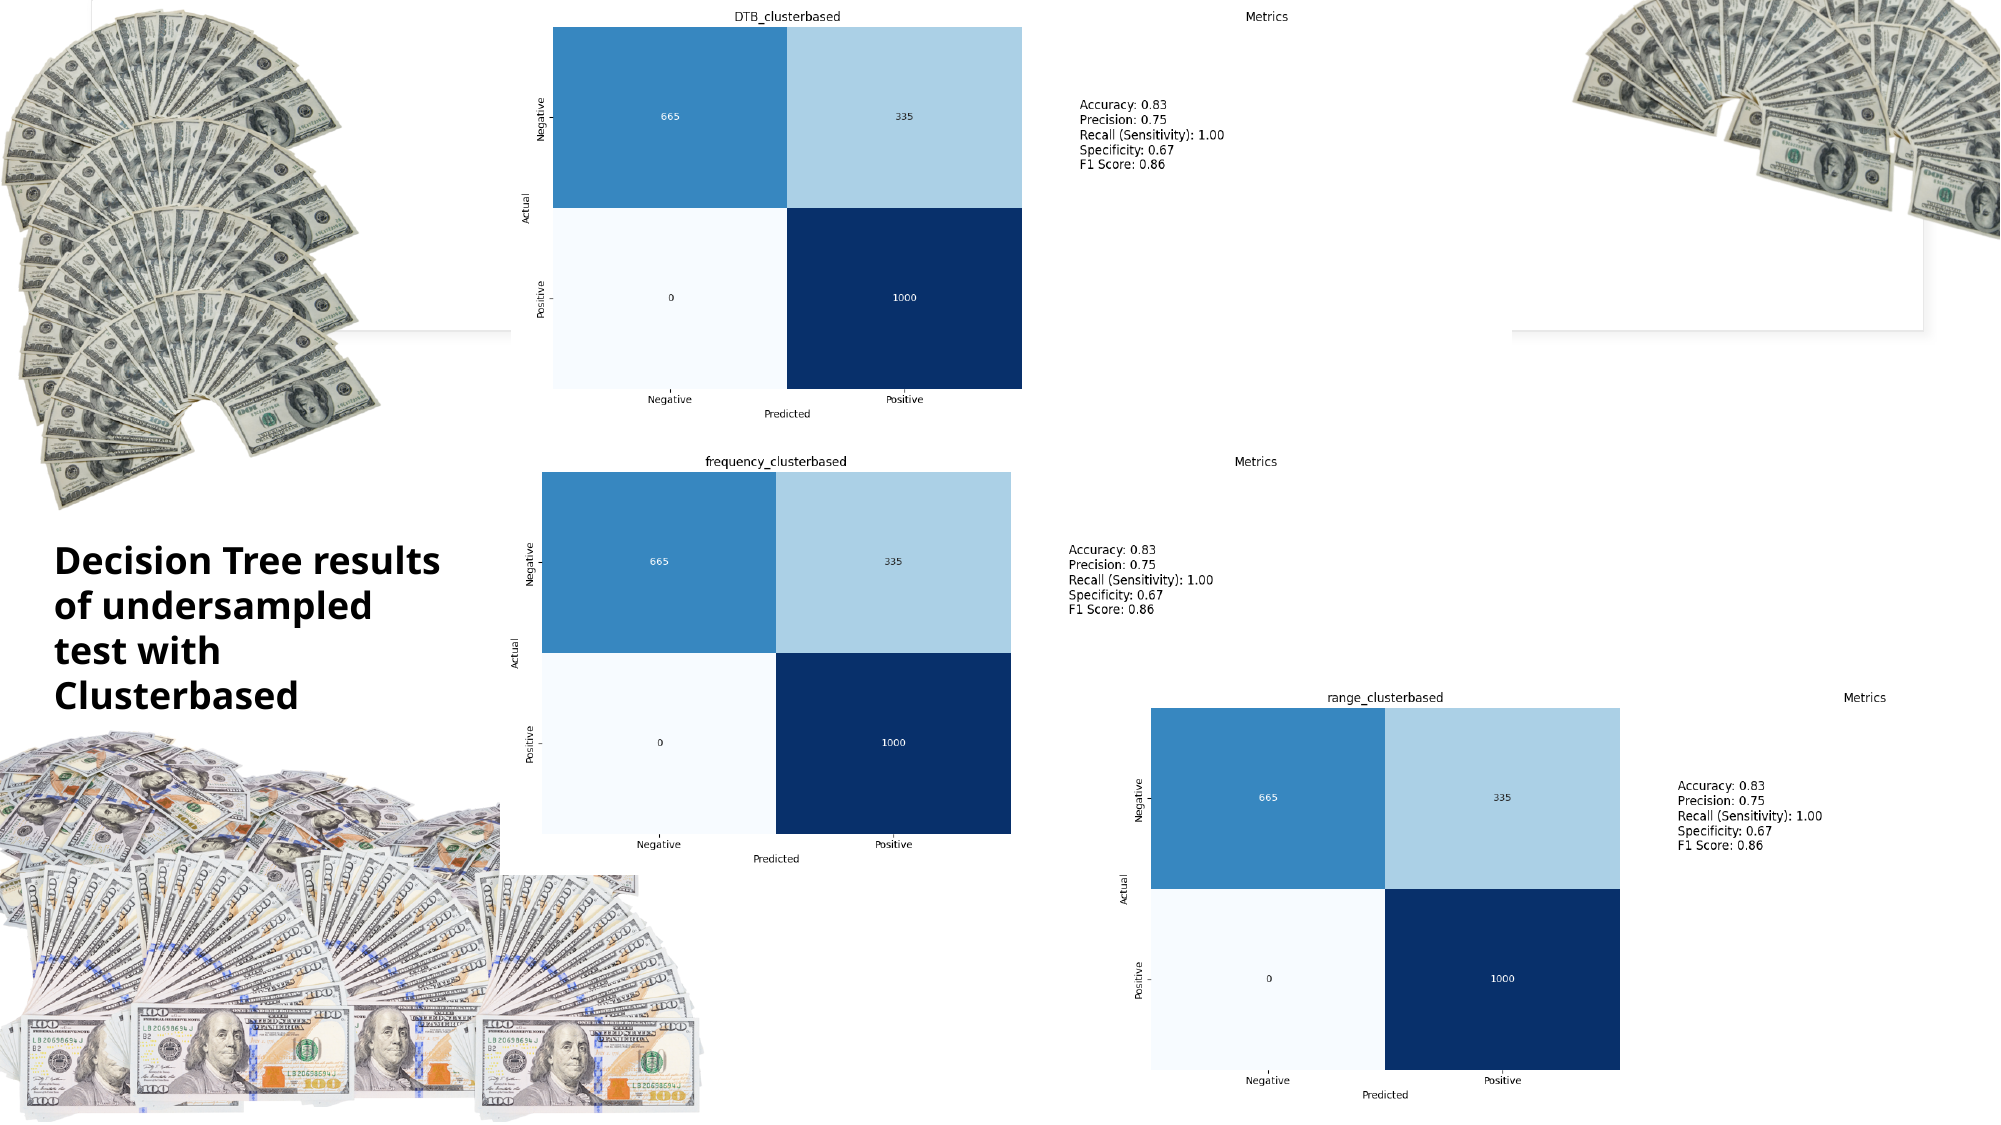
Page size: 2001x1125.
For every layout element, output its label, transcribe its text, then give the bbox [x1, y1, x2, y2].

picture [0, 0, 393, 529]
text_box Decision Tree results of undersampled test with Clusterbased [38, 529, 489, 725]
picture [511, 0, 2000, 430]
picture [0, 445, 2000, 1122]
